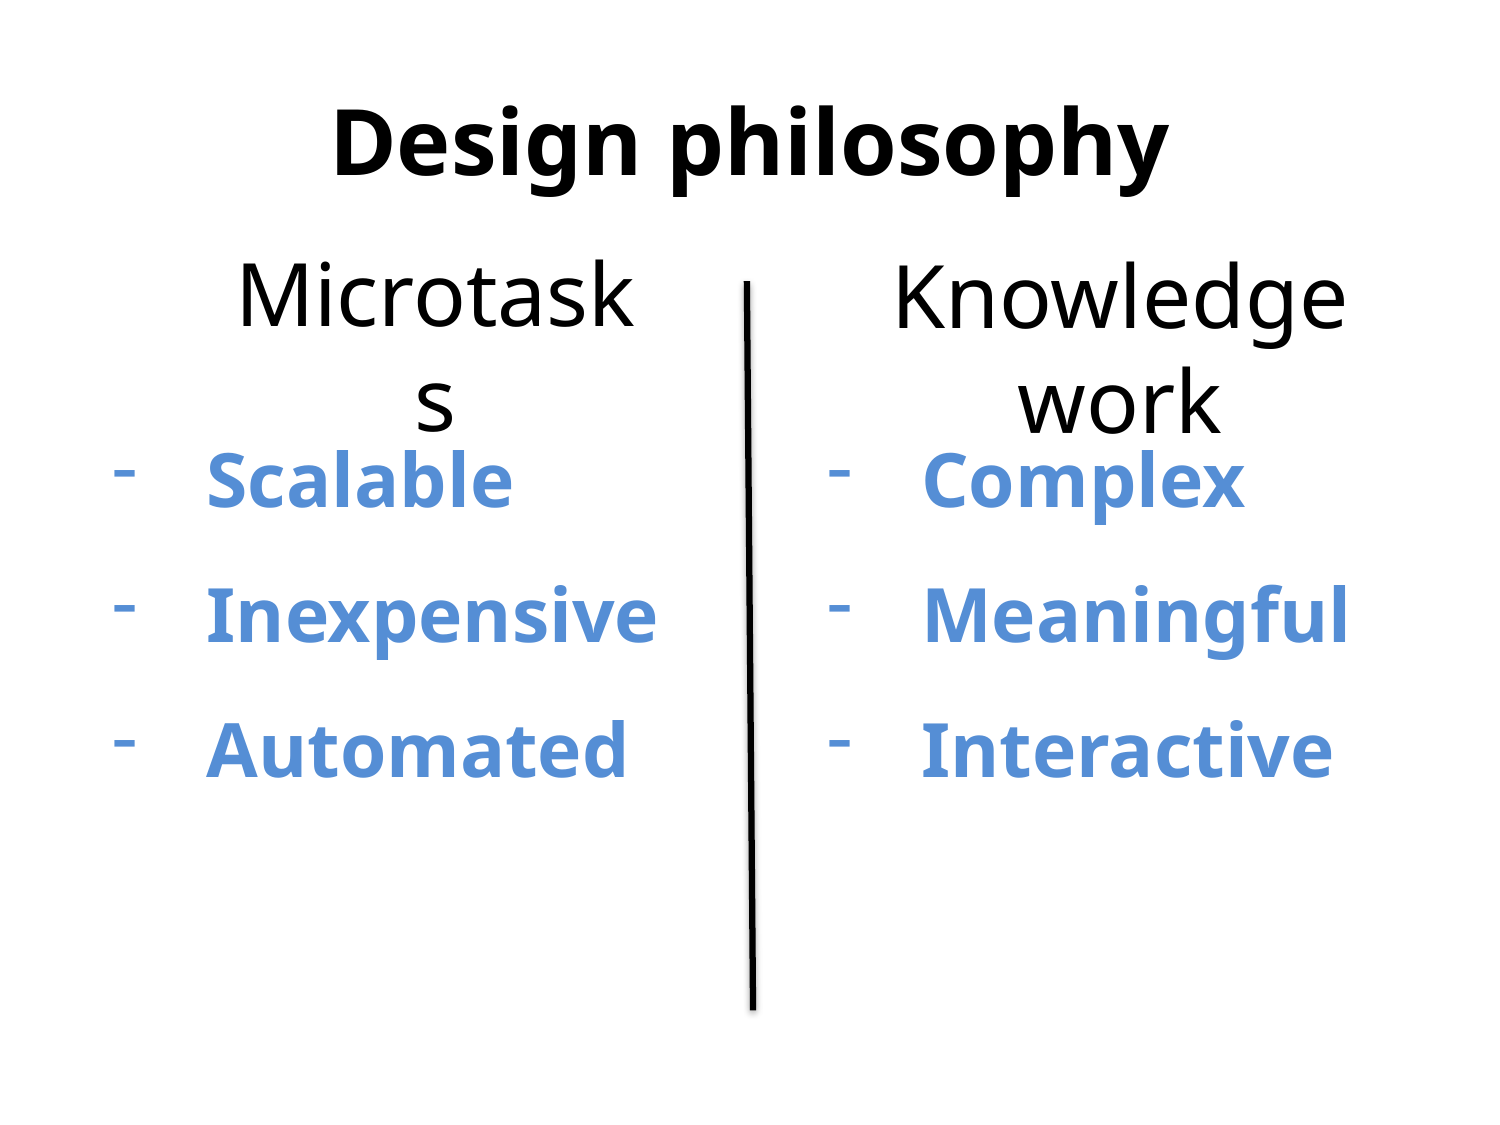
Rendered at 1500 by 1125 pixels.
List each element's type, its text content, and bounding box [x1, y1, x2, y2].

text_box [746, 281, 754, 1011]
text_box Microtasks [217, 231, 654, 361]
title Design philosophy [75, 45, 1425, 233]
text_box Scalable Inexpensive Automated [97, 361, 692, 820]
text_box Complex Meaningful Interactive [812, 361, 1406, 820]
text_box Knowledge work [812, 233, 1428, 459]
